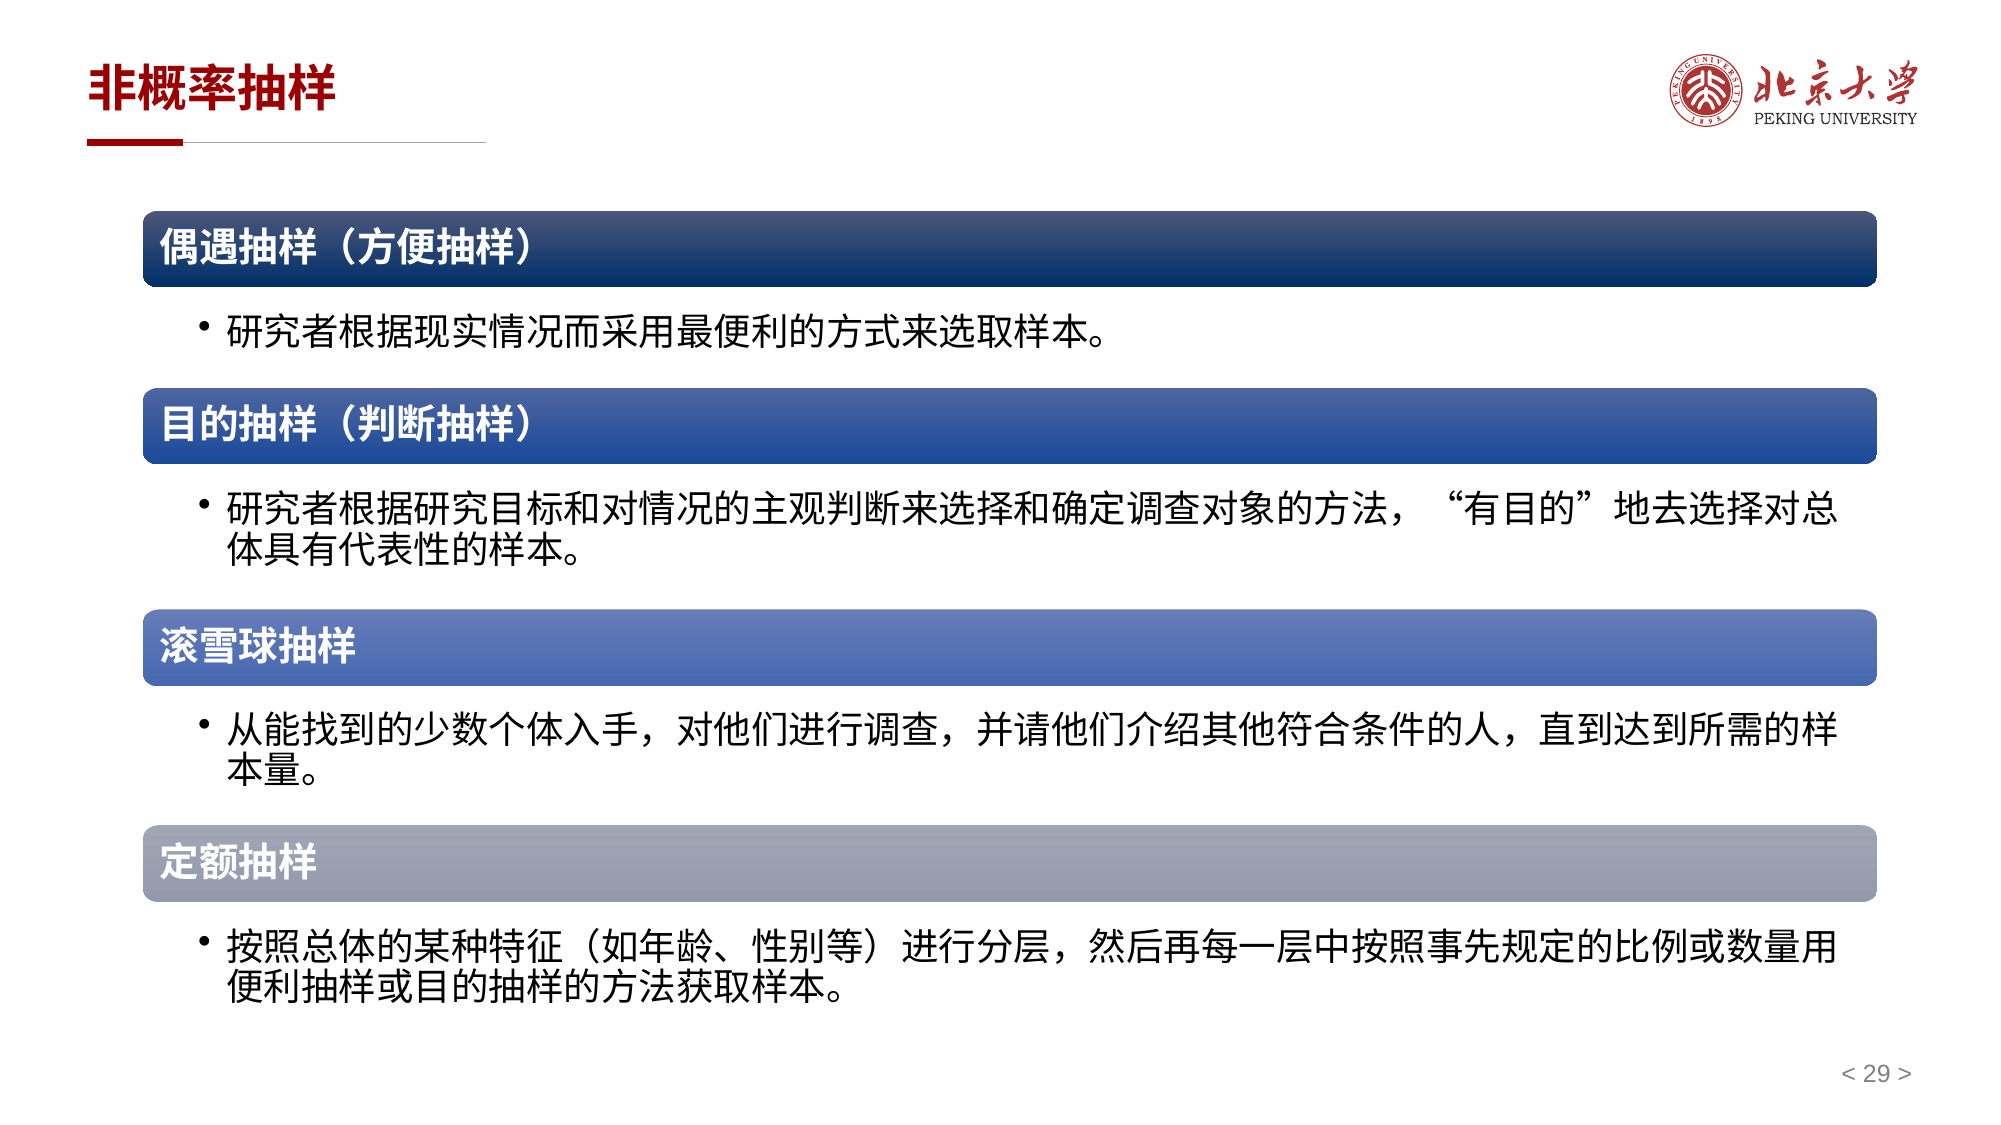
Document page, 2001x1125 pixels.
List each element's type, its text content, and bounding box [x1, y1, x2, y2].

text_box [142, 210, 1878, 1049]
title 非概率抽样 [72, 39, 1559, 142]
slide_number < 29 > [1477, 1048, 1928, 1097]
